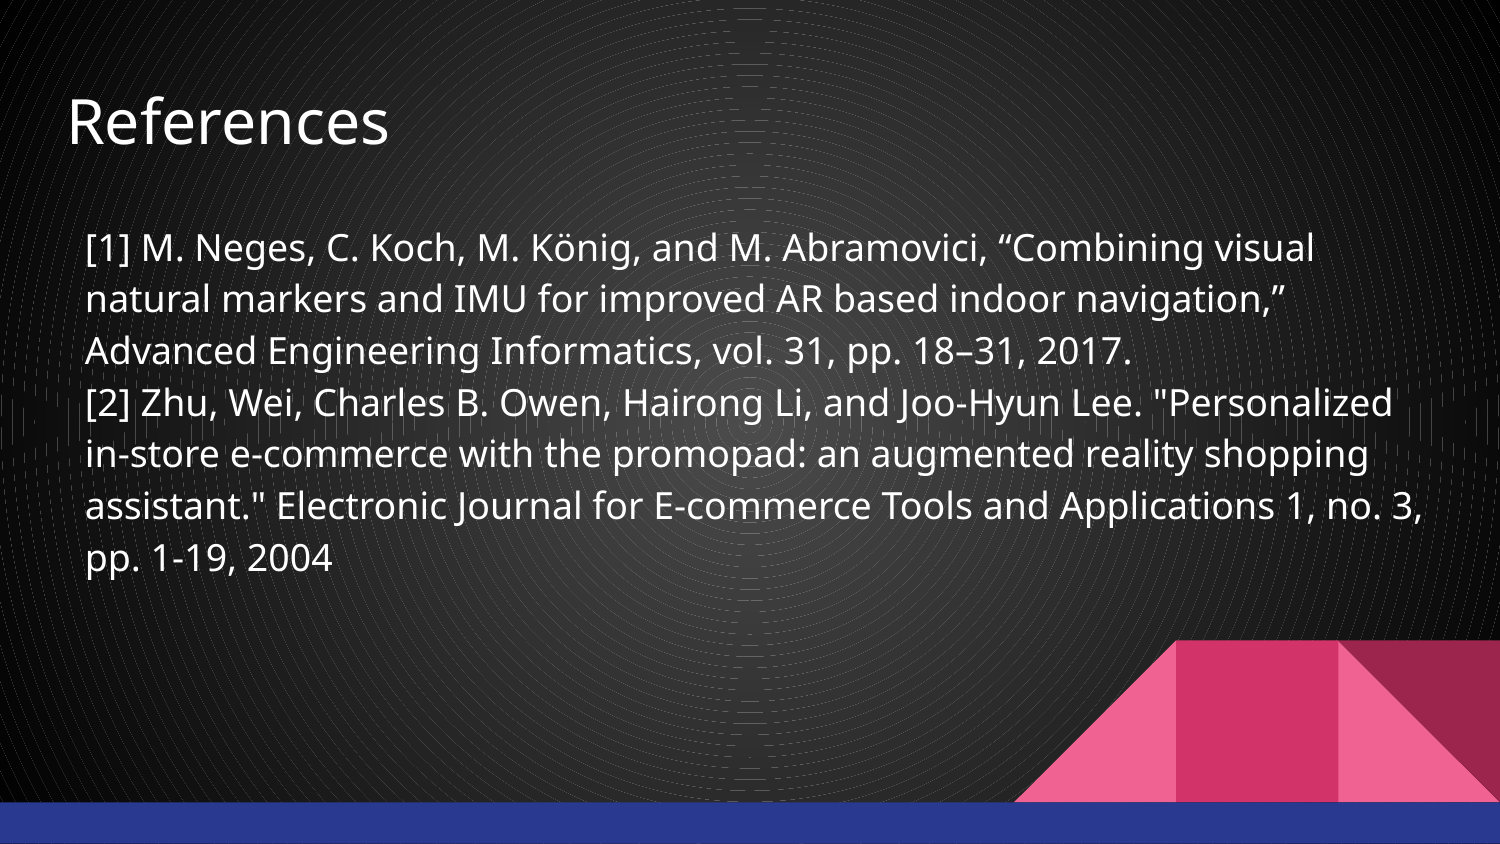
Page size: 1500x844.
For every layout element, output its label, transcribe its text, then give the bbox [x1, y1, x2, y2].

list [1] M. Neges, C. Koch, M. König, and M. Abramovici, “Combining visual natural markers and IMU for improved AR based indoor navigation,” Advanced Engineering Informatics, vol. 31, pp. 18–31, 2017. [2] Zhu, Wei, Charles B. Owen, Hairong Li, and Joo-Hyun Lee. "Personalized in-store e-commerce with the promopad: an augmented reality shopping assistant." Electronic Journal for E-commerce Tools and Applications 1, no. 3, pp. 1-19, 2004 [51, 201, 1449, 750]
title References [51, 67, 1449, 167]
